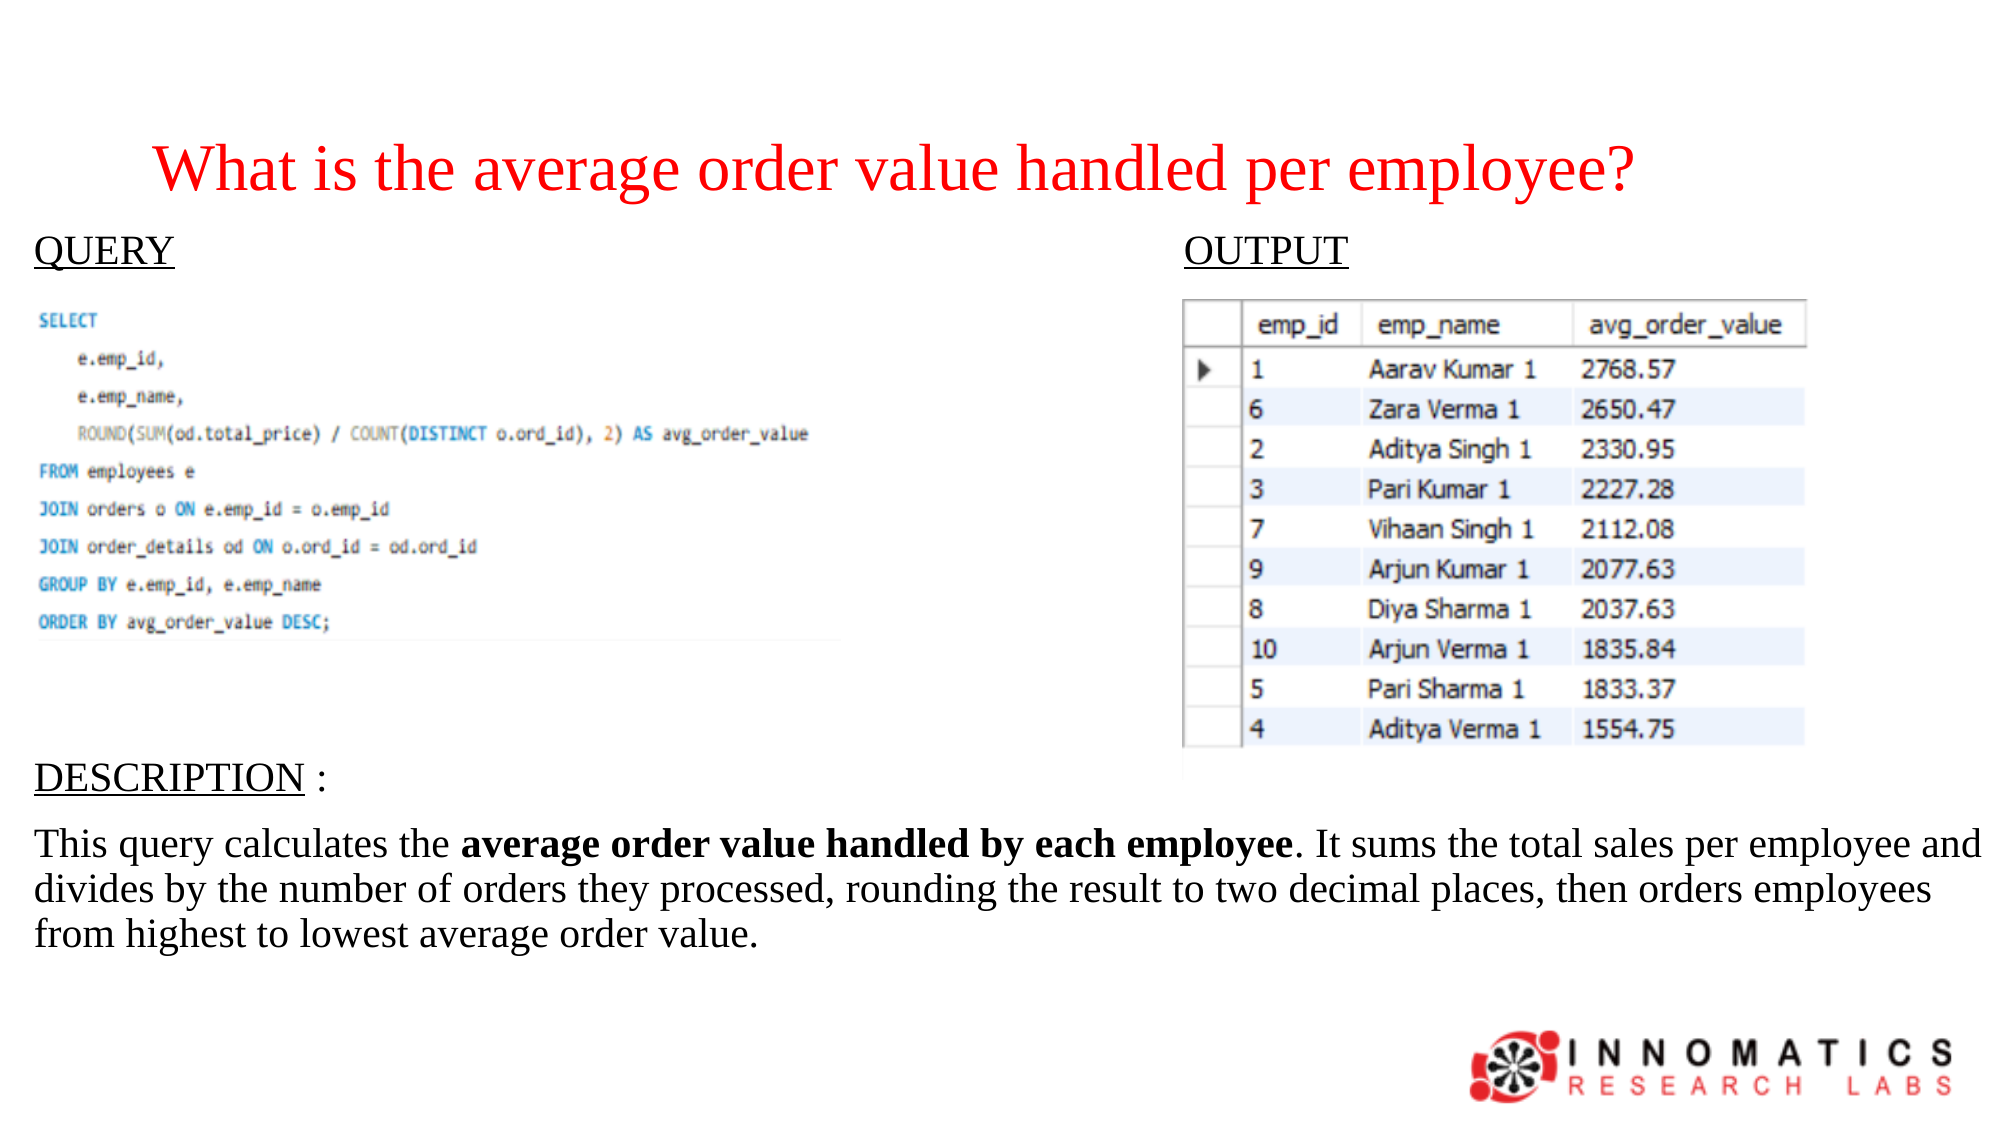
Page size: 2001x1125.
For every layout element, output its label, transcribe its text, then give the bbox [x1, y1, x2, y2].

title What is the average order value handled per employee? [137, 59, 1863, 220]
list OUTPUT [1149, 220, 2000, 1014]
picture [27, 299, 841, 641]
list QUERY DESCRIPTION : This query calculates the average order value handled by each employee. It sums the total sales per employee and divides by the number of orders they processed, rounding the result to two decimal places, then orders employees from highest to lowest average order value. [0, 220, 1149, 1014]
picture [1445, 1014, 1975, 1125]
picture [1182, 299, 1863, 780]
